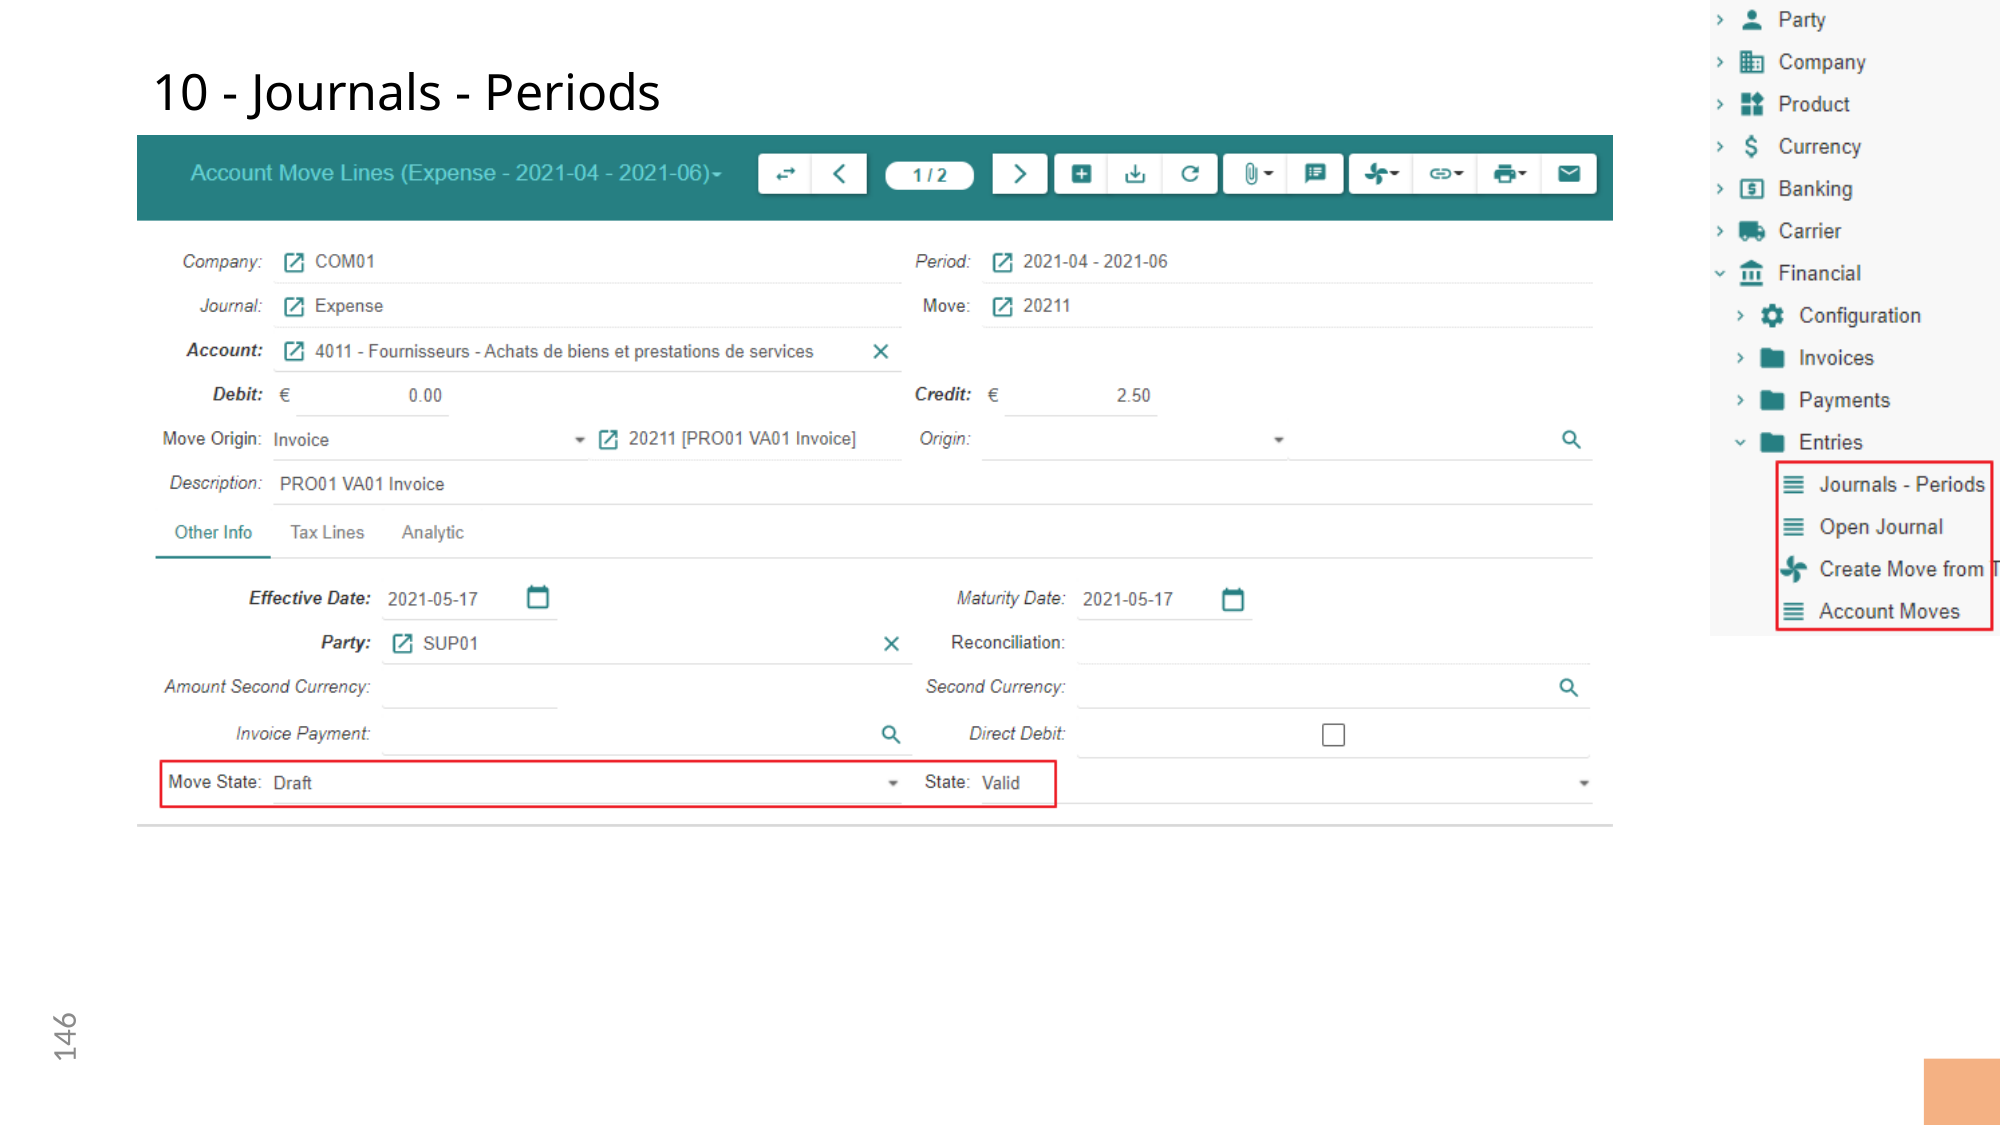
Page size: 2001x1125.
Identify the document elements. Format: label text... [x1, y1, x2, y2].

text_box [1923, 1058, 2000, 1125]
picture [137, 135, 1613, 827]
slide_number 146 [32, 969, 93, 1108]
title 10 - Journals - Periods [137, 59, 1710, 136]
picture [1710, 0, 2000, 636]
